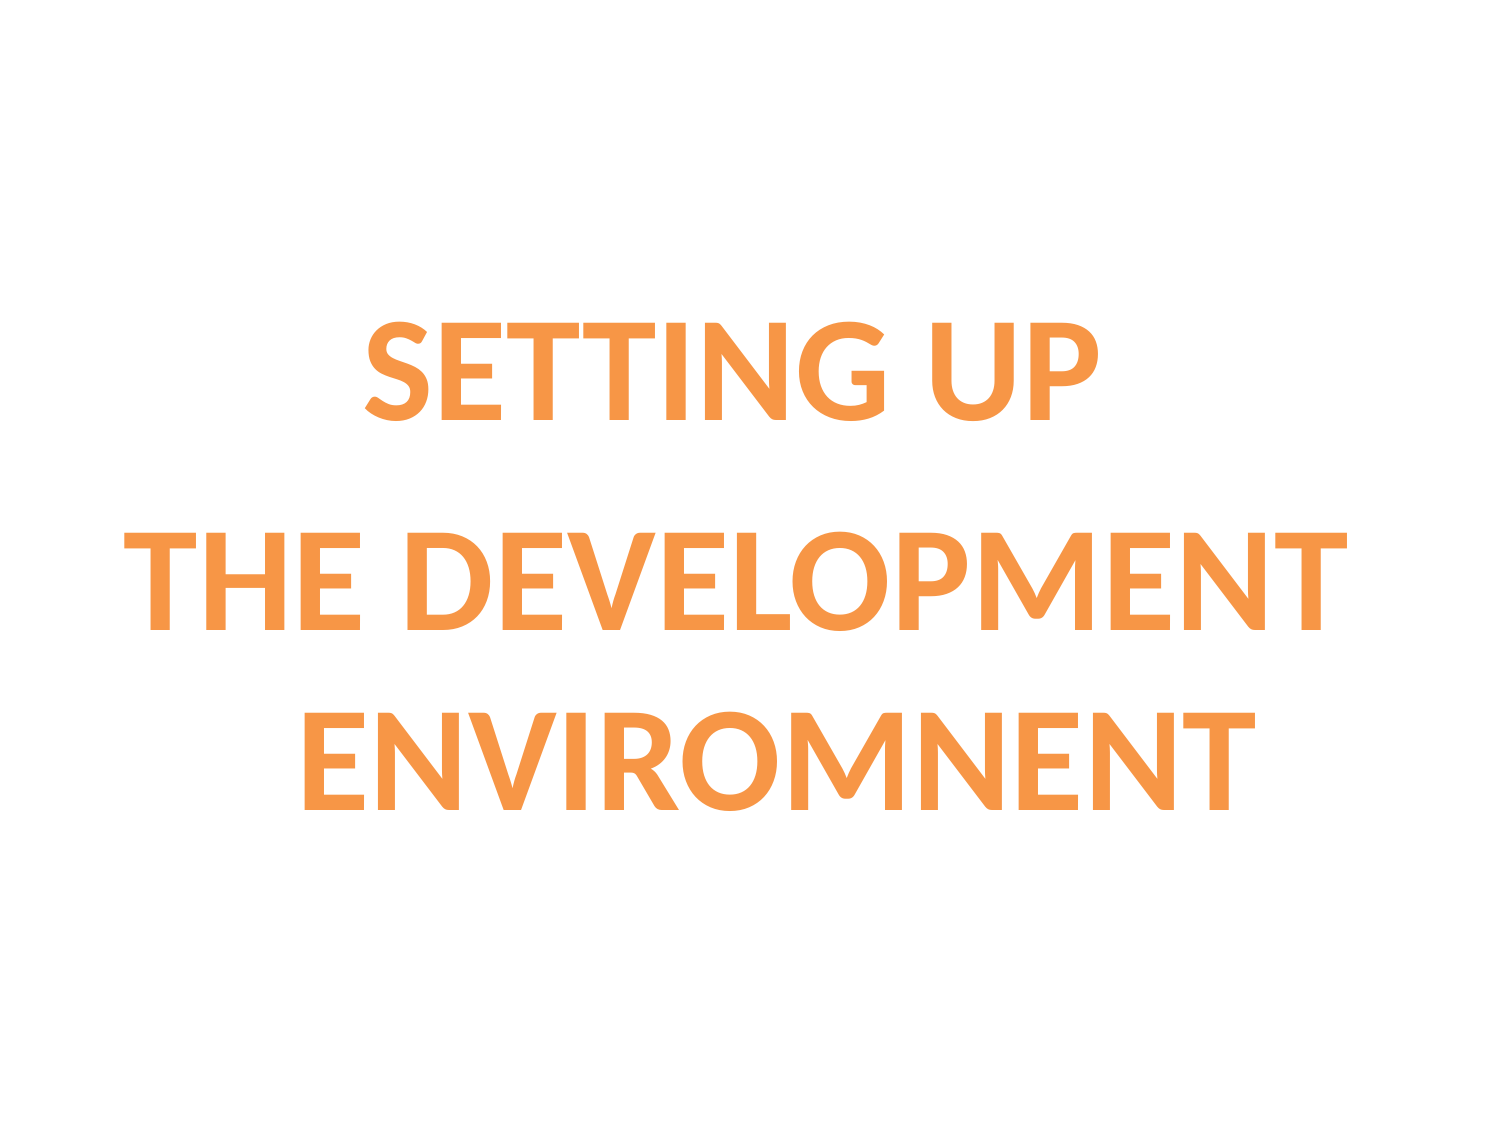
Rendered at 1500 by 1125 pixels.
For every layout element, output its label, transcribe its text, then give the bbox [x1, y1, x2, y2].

list SETTING UP THE DEVELOPMENT ENVIROMNENT [75, 262, 1425, 1005]
